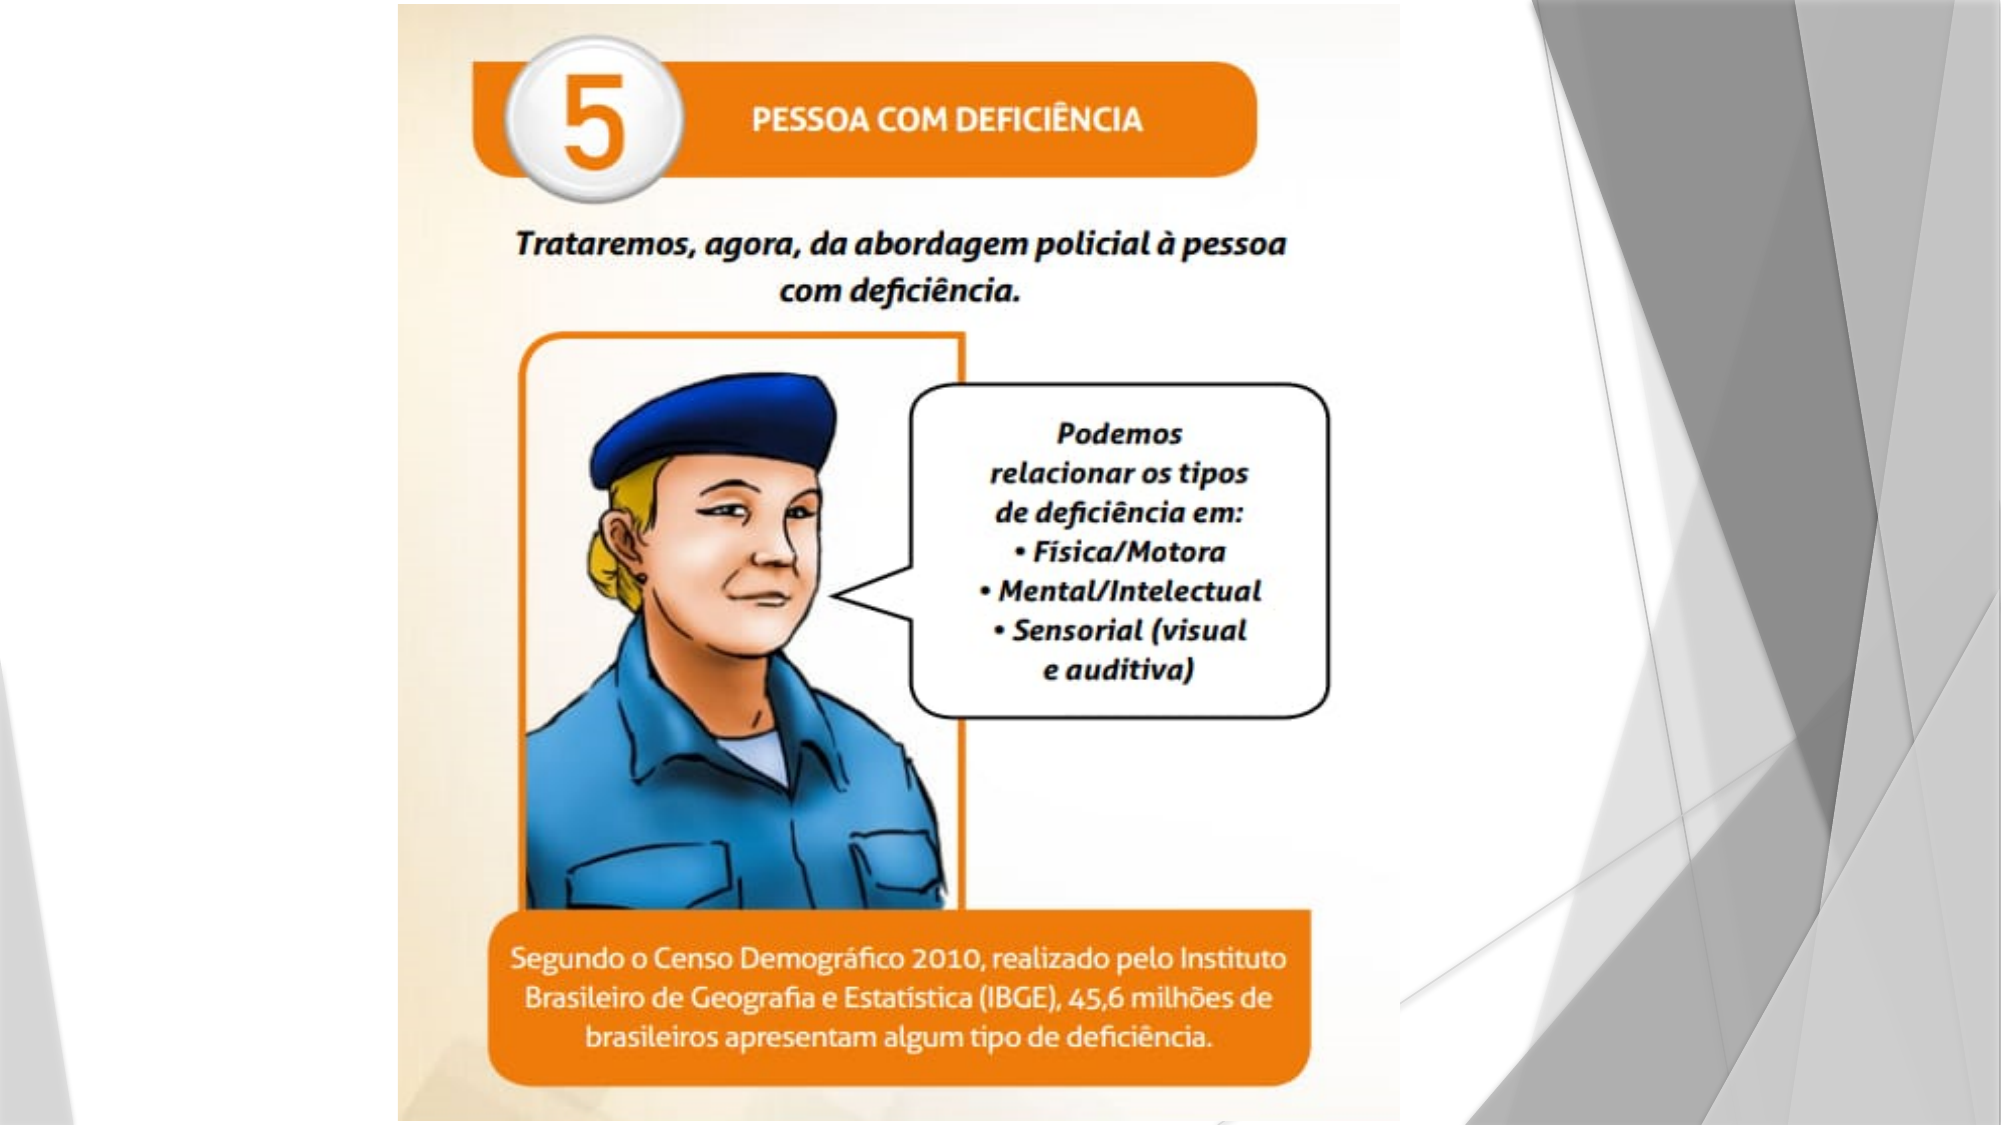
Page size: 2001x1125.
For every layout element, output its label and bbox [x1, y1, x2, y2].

picture [397, 3, 1401, 1122]
